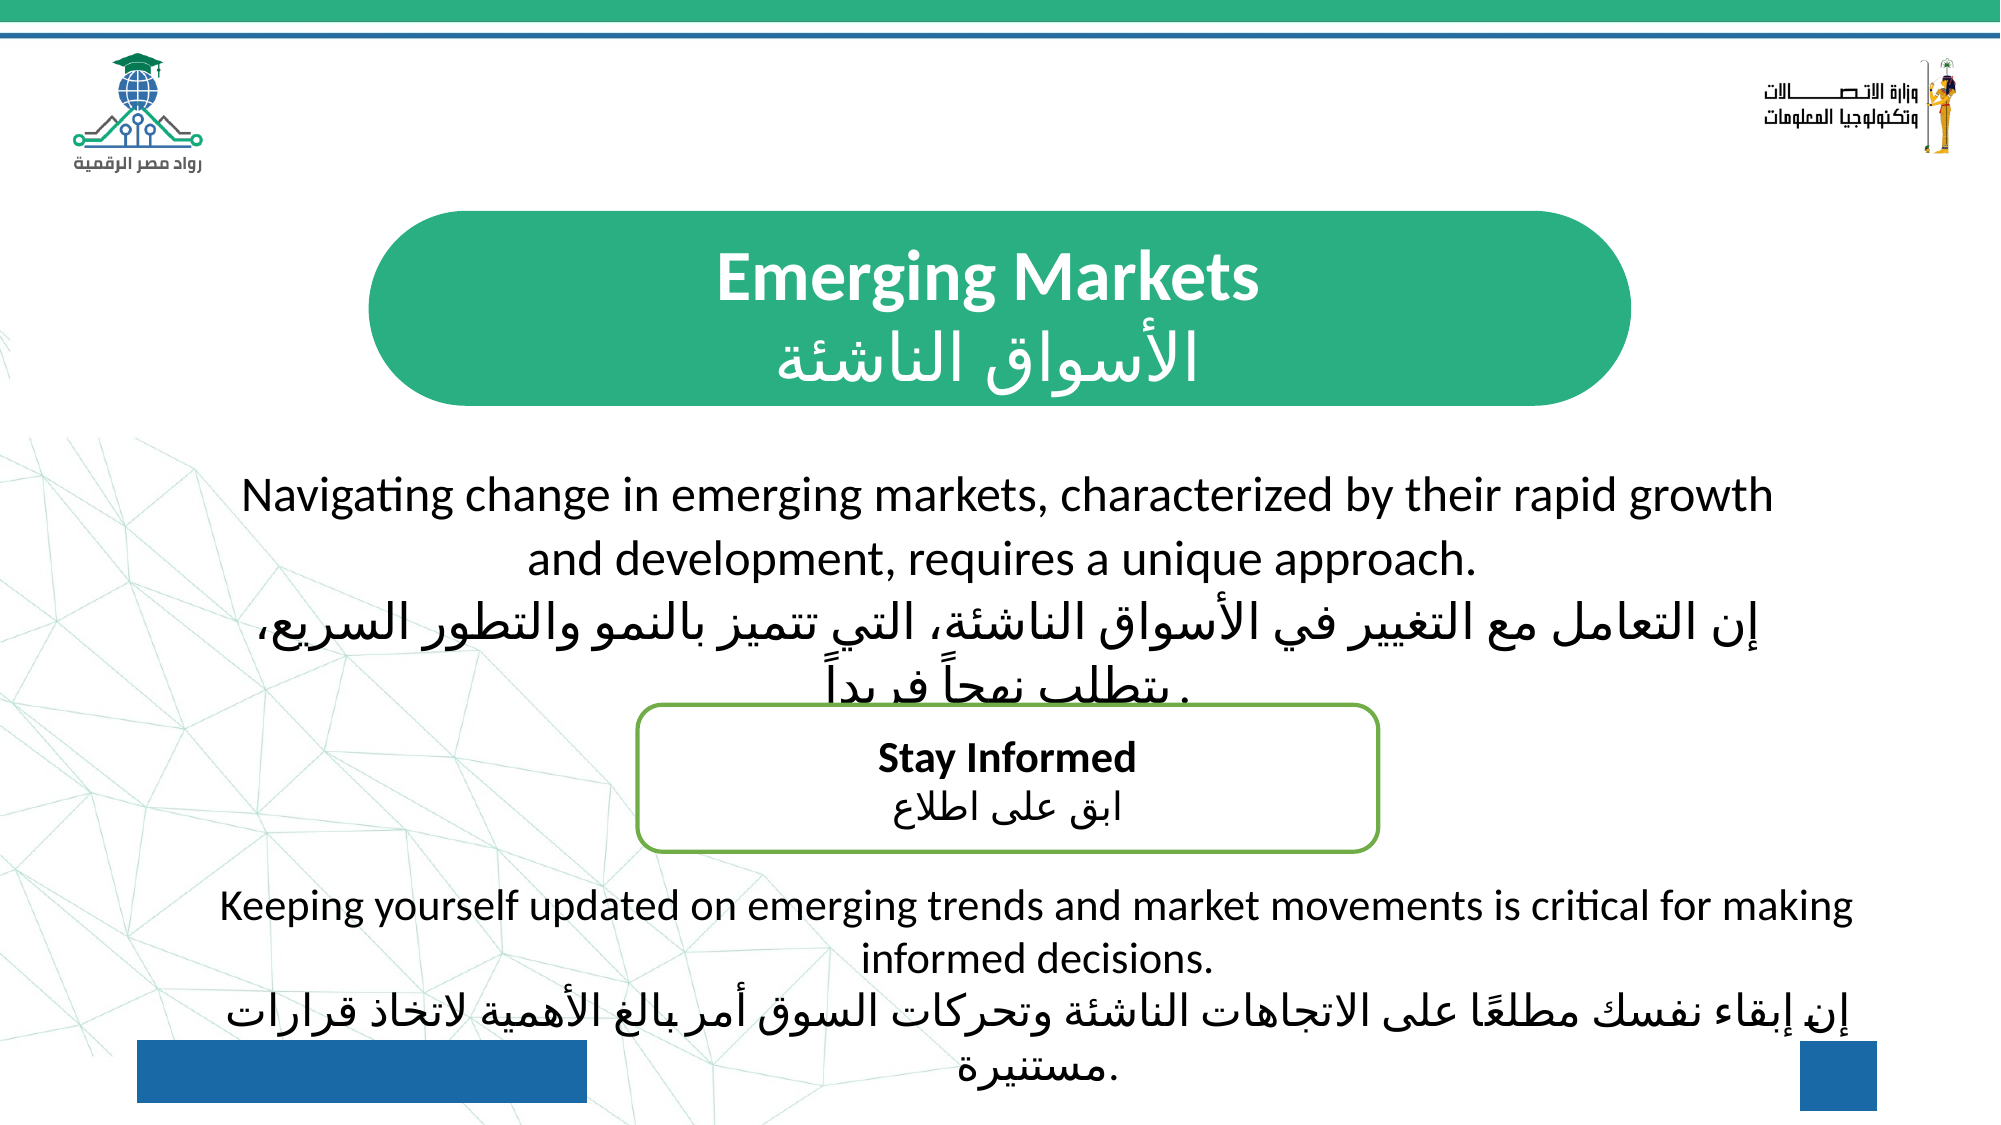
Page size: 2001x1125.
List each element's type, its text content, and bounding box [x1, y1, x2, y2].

text_box Navigating change in emerging markets, characterized by their rapid growth and development, requires a unique approach. إن التعامل مع التغيير في الأسواق الناشئة، التي تتميز بالنمو والتطور السريع، يتطلب نهجاً فريداً. [196, 447, 1820, 724]
text_box Emerging Markets الأسواق الناشئة [388, 252, 1589, 371]
picture [0, 0, 2000, 1125]
text_box Stay Informed ابق على اطلاع [637, 704, 1379, 852]
text_box Keeping yourself updated on emerging trends and market movements is critical for making informed decisions. إن إبقاء نفسك مطلعًا على الاتجاهات الناشئة وتحركات السوق أمر بالغ الأهمية لاتخاذ قرارات مستنيرة. [144, 865, 1933, 1099]
text_box [368, 210, 1632, 406]
